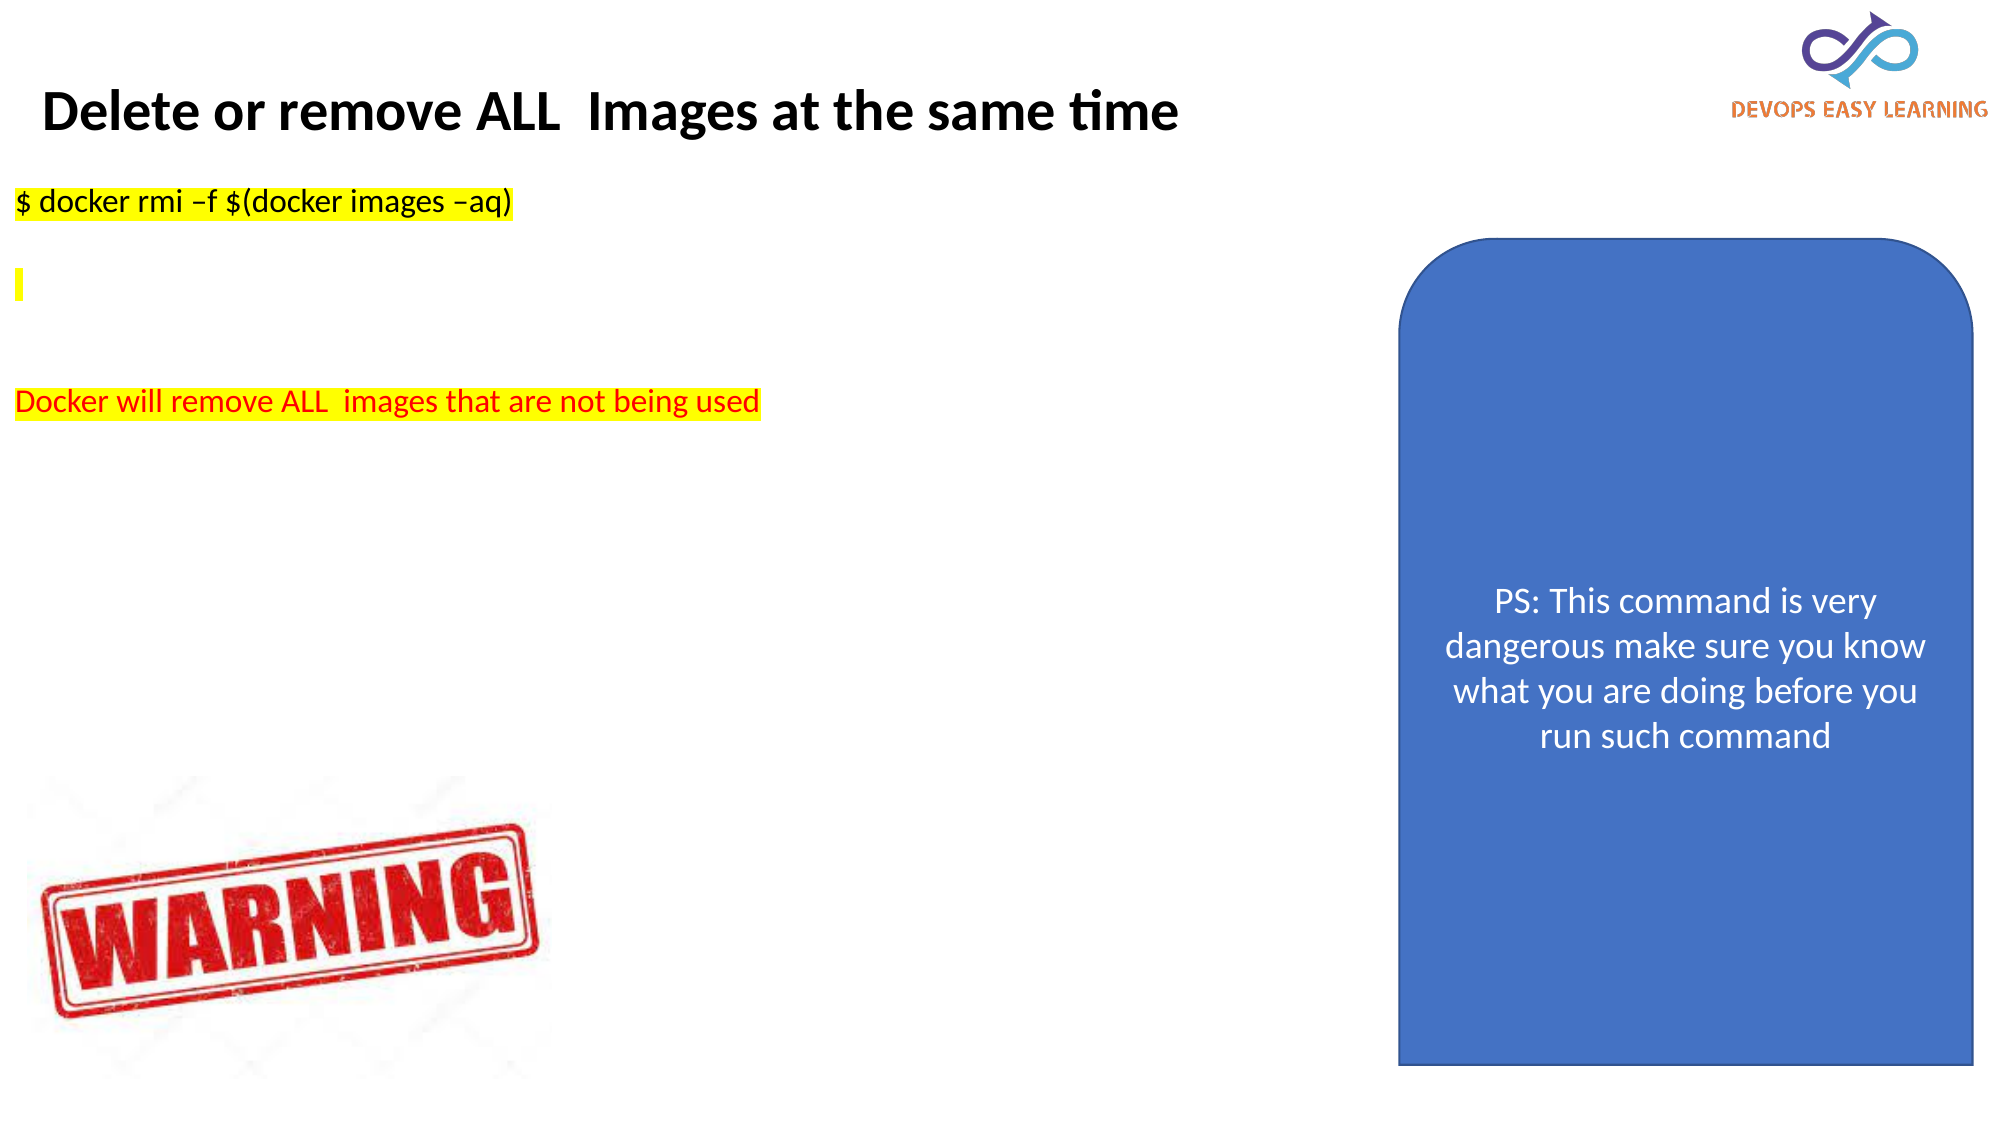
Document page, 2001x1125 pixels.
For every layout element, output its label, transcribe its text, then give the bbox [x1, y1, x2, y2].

picture [1720, 0, 2000, 140]
title Delete or remove ALL Images at the same time [27, 20, 1725, 151]
text_box $ docker rmi –f $(docker images –aq) Docker will remove ALL images that are not being used [0, 172, 1411, 427]
picture [27, 775, 553, 1079]
text_box PS: This command is very dangerous make sure you know what you are doing before you run such command [1399, 238, 1973, 1065]
